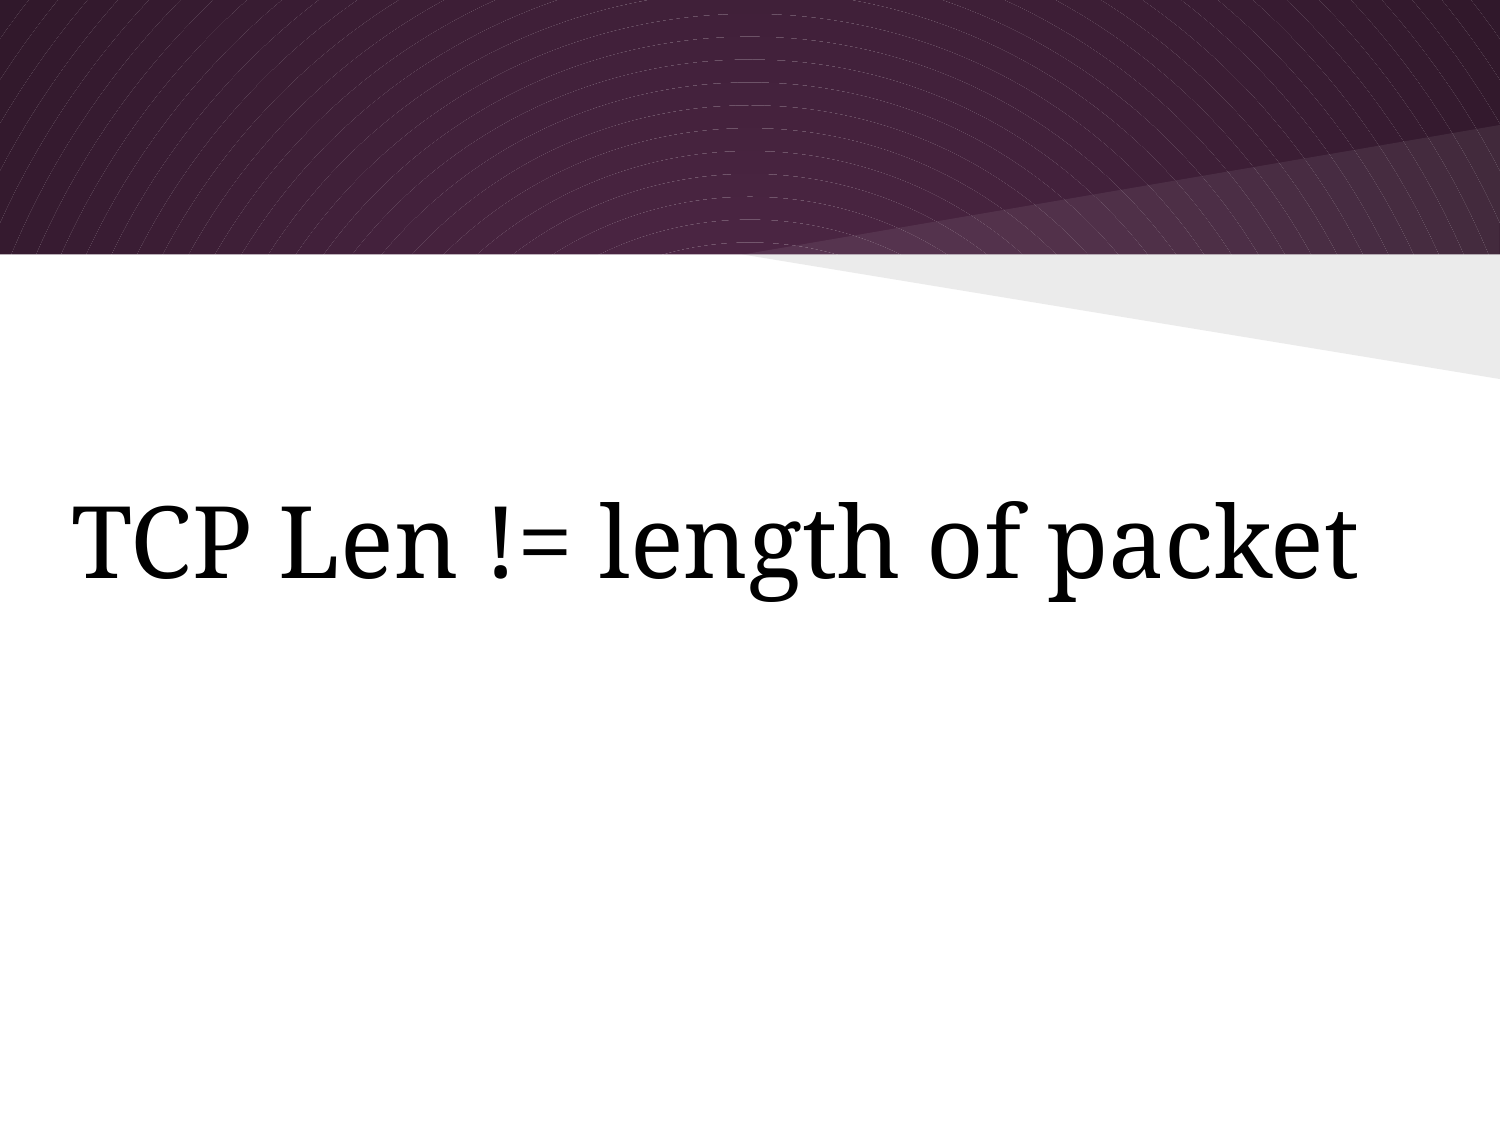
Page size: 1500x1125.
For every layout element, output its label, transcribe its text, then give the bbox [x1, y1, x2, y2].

title TCP Len != length of packet [41, 444, 1392, 632]
